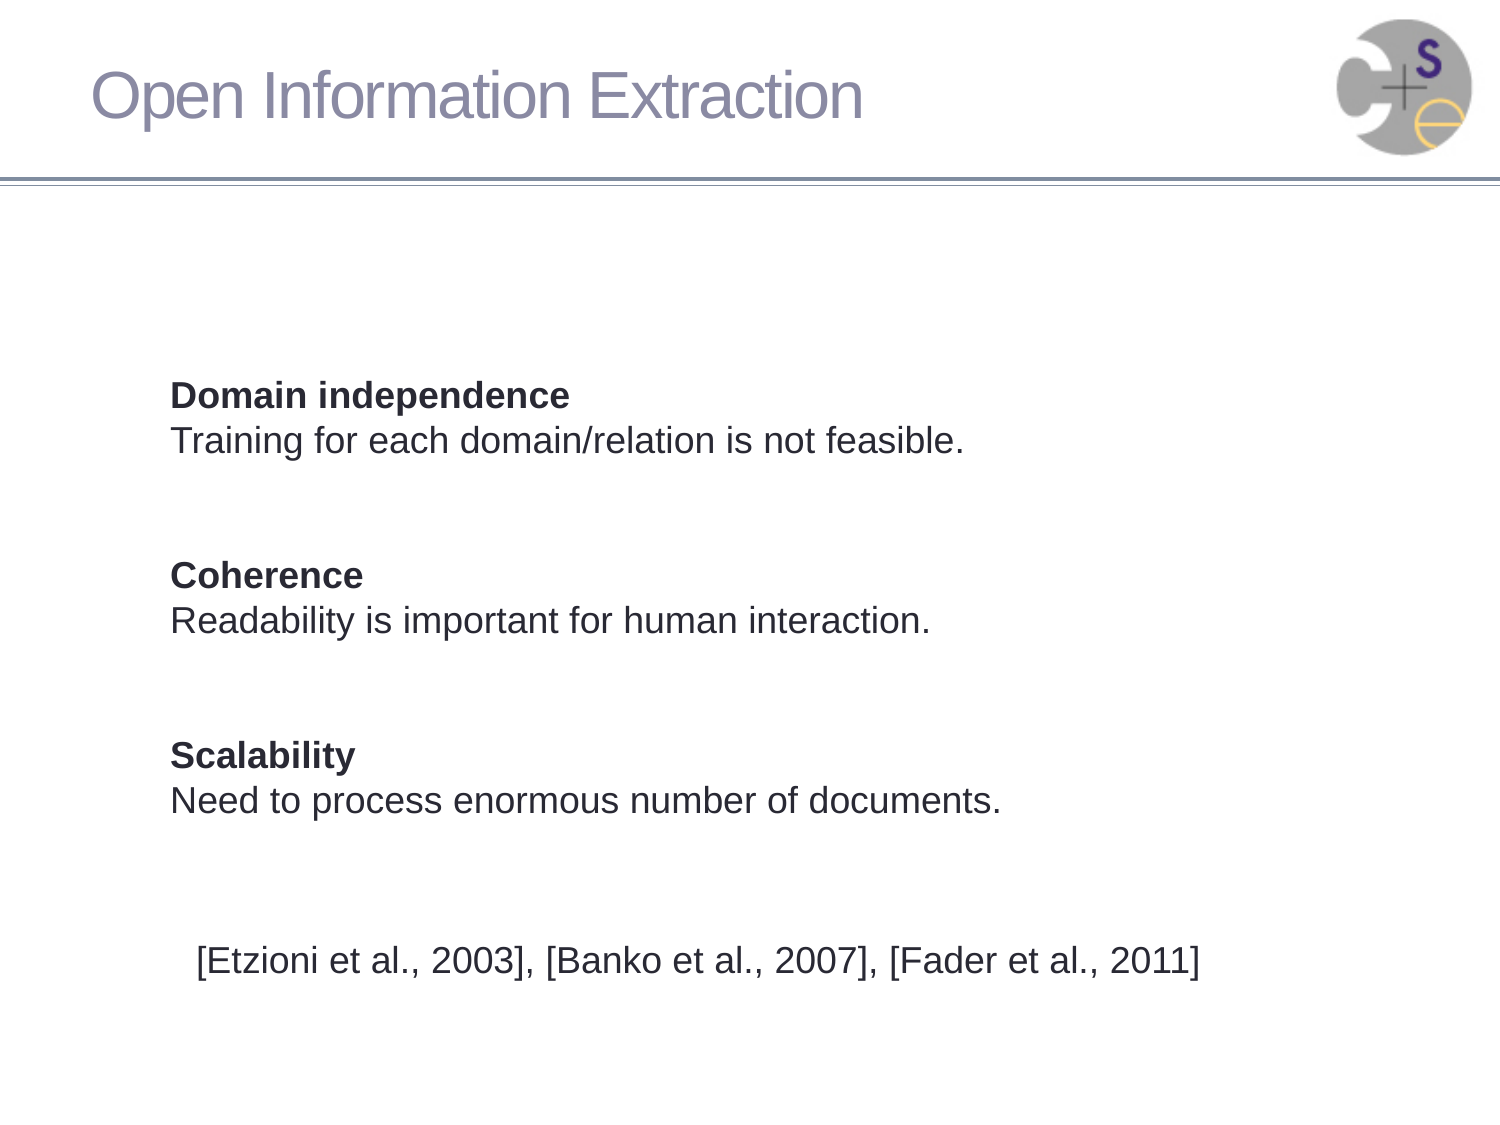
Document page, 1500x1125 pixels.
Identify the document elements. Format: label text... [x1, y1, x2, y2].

text_box [Etzioni et al., 2003], [Banko et al., 2007], [Fader et al., 2011] [181, 928, 1257, 989]
picture [1316, 3, 1500, 173]
title Open Information Extraction [75, 10, 1425, 173]
text_box Domain independence Training for each domain/relation is not feasible. Coherence Readability is important for human interaction. Scalability Need to process enormous number of documents. [155, 363, 1425, 829]
